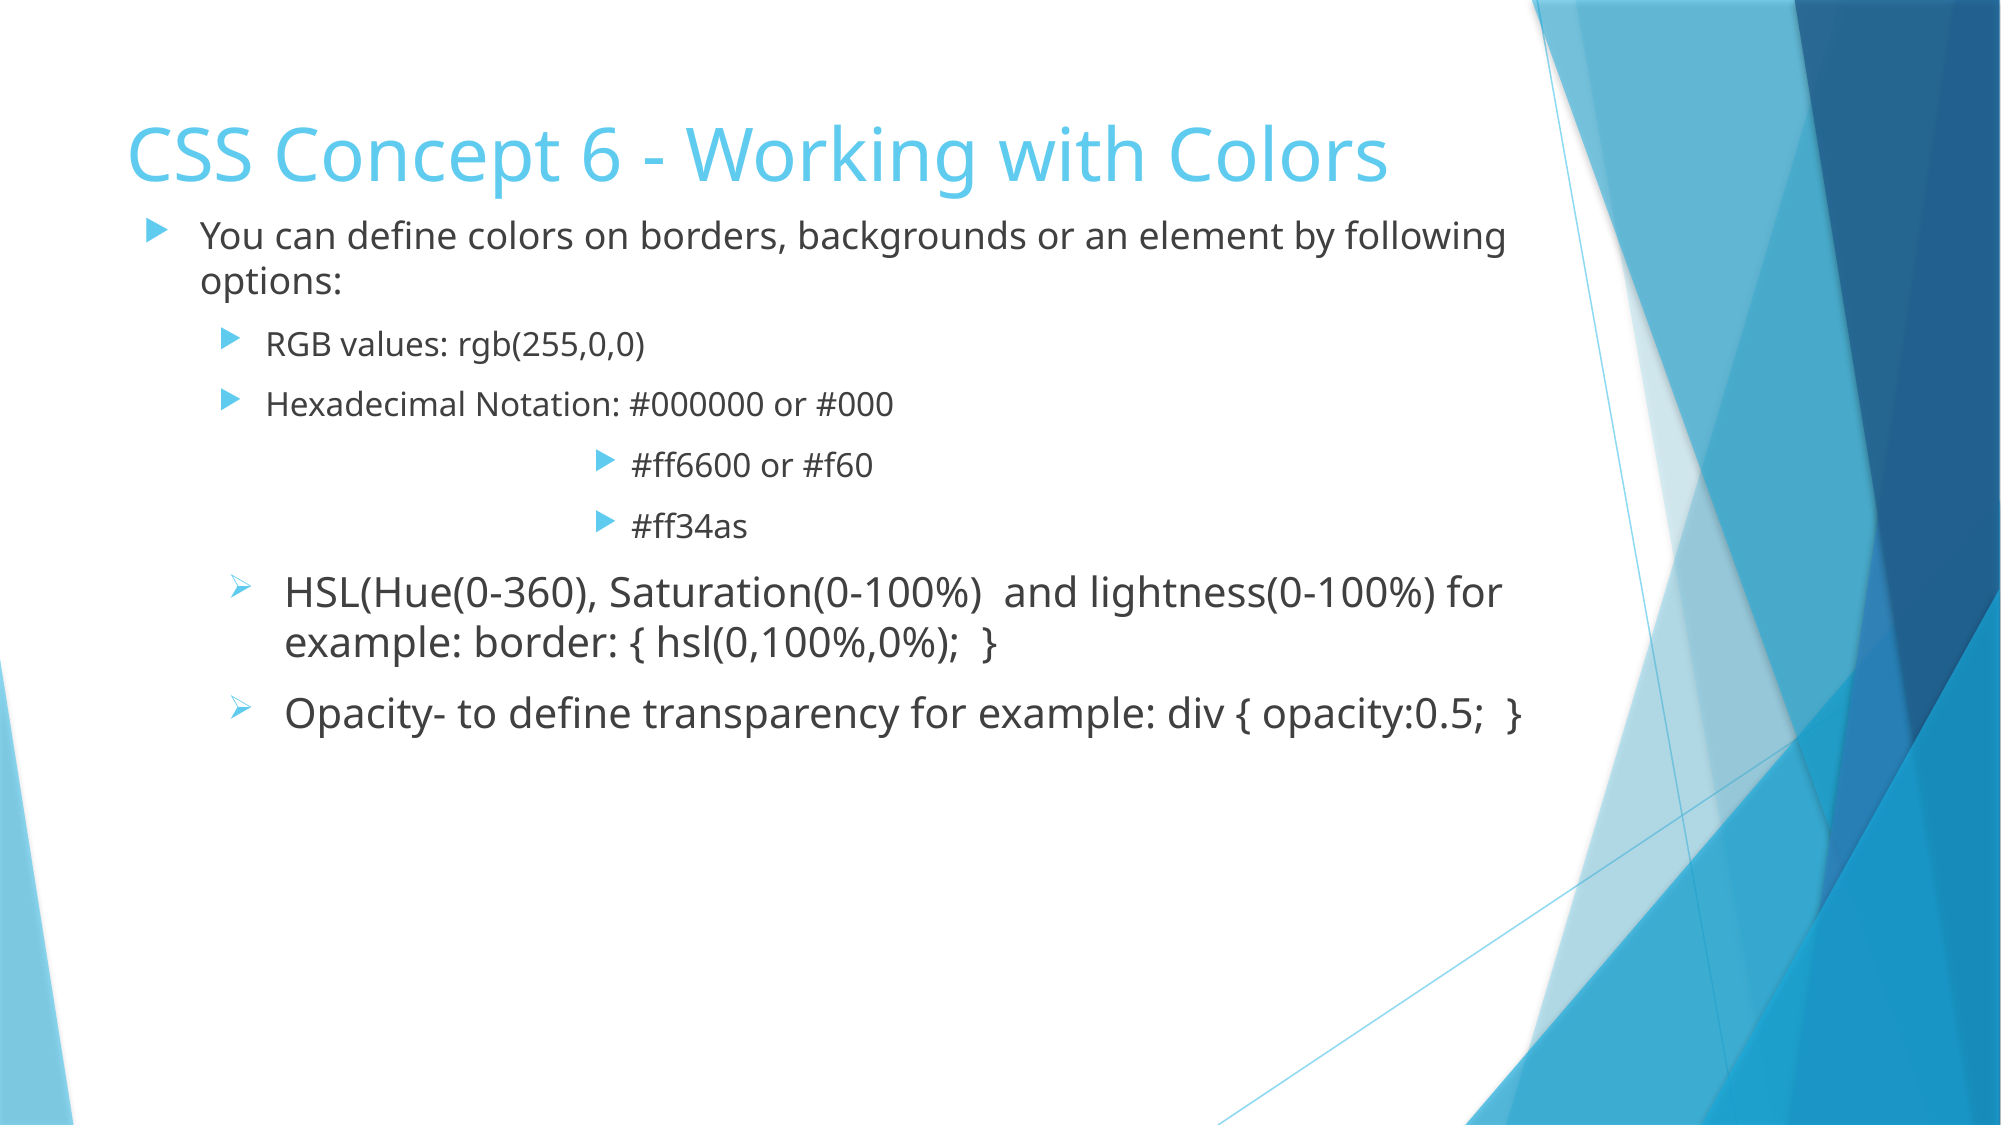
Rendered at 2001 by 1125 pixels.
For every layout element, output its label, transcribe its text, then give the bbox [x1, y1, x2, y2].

title CSS Concept 6 - Working with Colors [111, 99, 1522, 205]
list You can define colors on borders, backgrounds or an element by following options: RGB values: rgb(255,0,0) Hexadecimal Notation: #000000 or #000 #ff6600 or #f60 #ff34as HSL(Hue(0-360), Saturation(0-100%) and lightness(0-100%) for example: border: { hsl(0,100%,0%); } Opacity- to define transparency for example: div { opacity:0.5; } [128, 204, 1539, 837]
